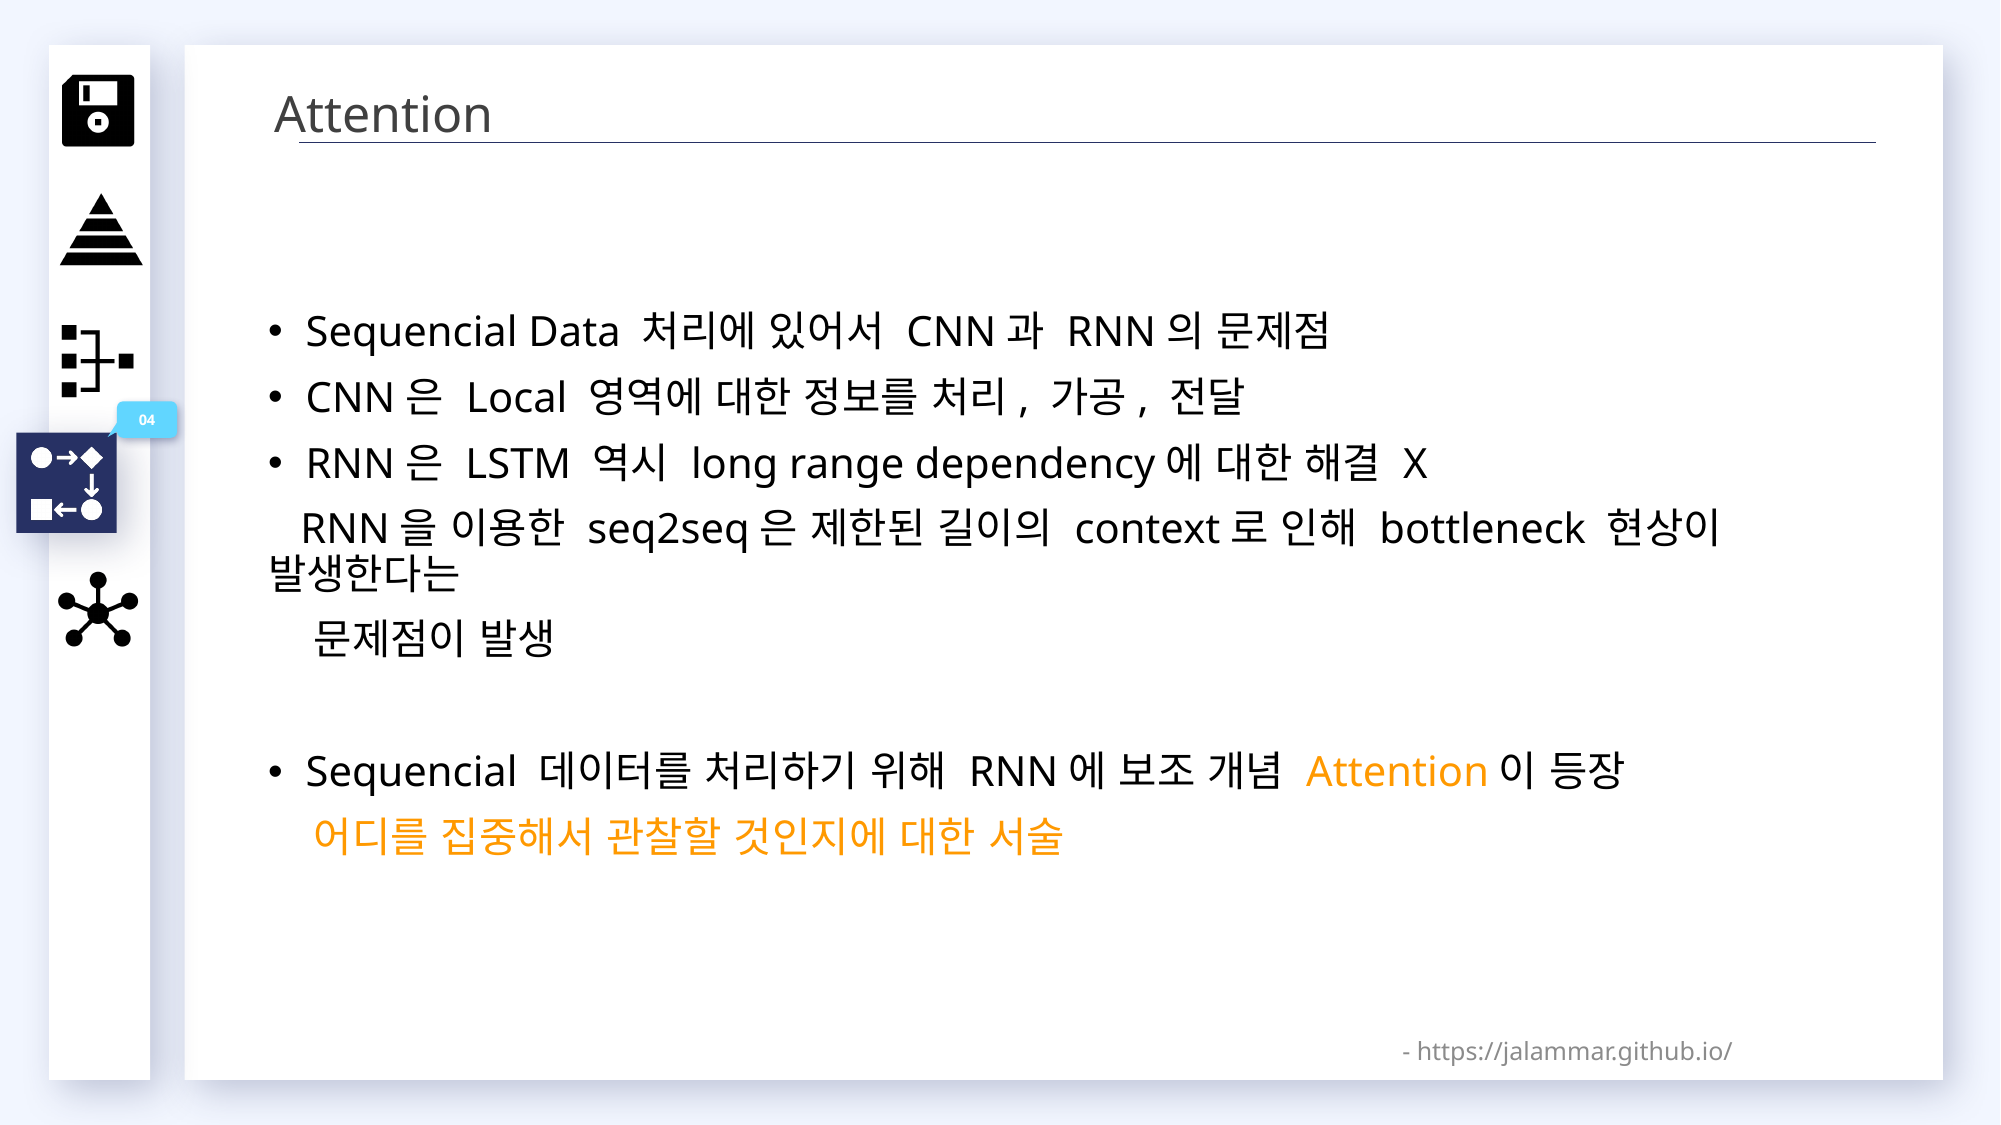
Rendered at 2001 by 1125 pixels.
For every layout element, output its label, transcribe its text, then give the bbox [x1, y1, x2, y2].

text_box - https://jalammar.github.io/ [1230, 1020, 1906, 1081]
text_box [16, 45, 178, 1080]
list Sequencial Data 처리에 있어서 CNN과 RNN의 문제점 CNN은 Local 영역에 대한 정보를 처리, 가공, 전달 RNN은 LSTM 역시 long range dependency에 대한 해결 X RNN을 이용한 seq2seq은 제한된 길이의 context로 인해 bottleneck 현상이 발생한다는 문제점이 발생 Sequencial 데이터를 처리하기 위해 RNN에 보조 개념 Attention이 등장 어디를 집중해서 관찰할 것인지에 대한 서술 [253, 302, 1830, 963]
text_box Attention [184, 44, 1944, 1081]
